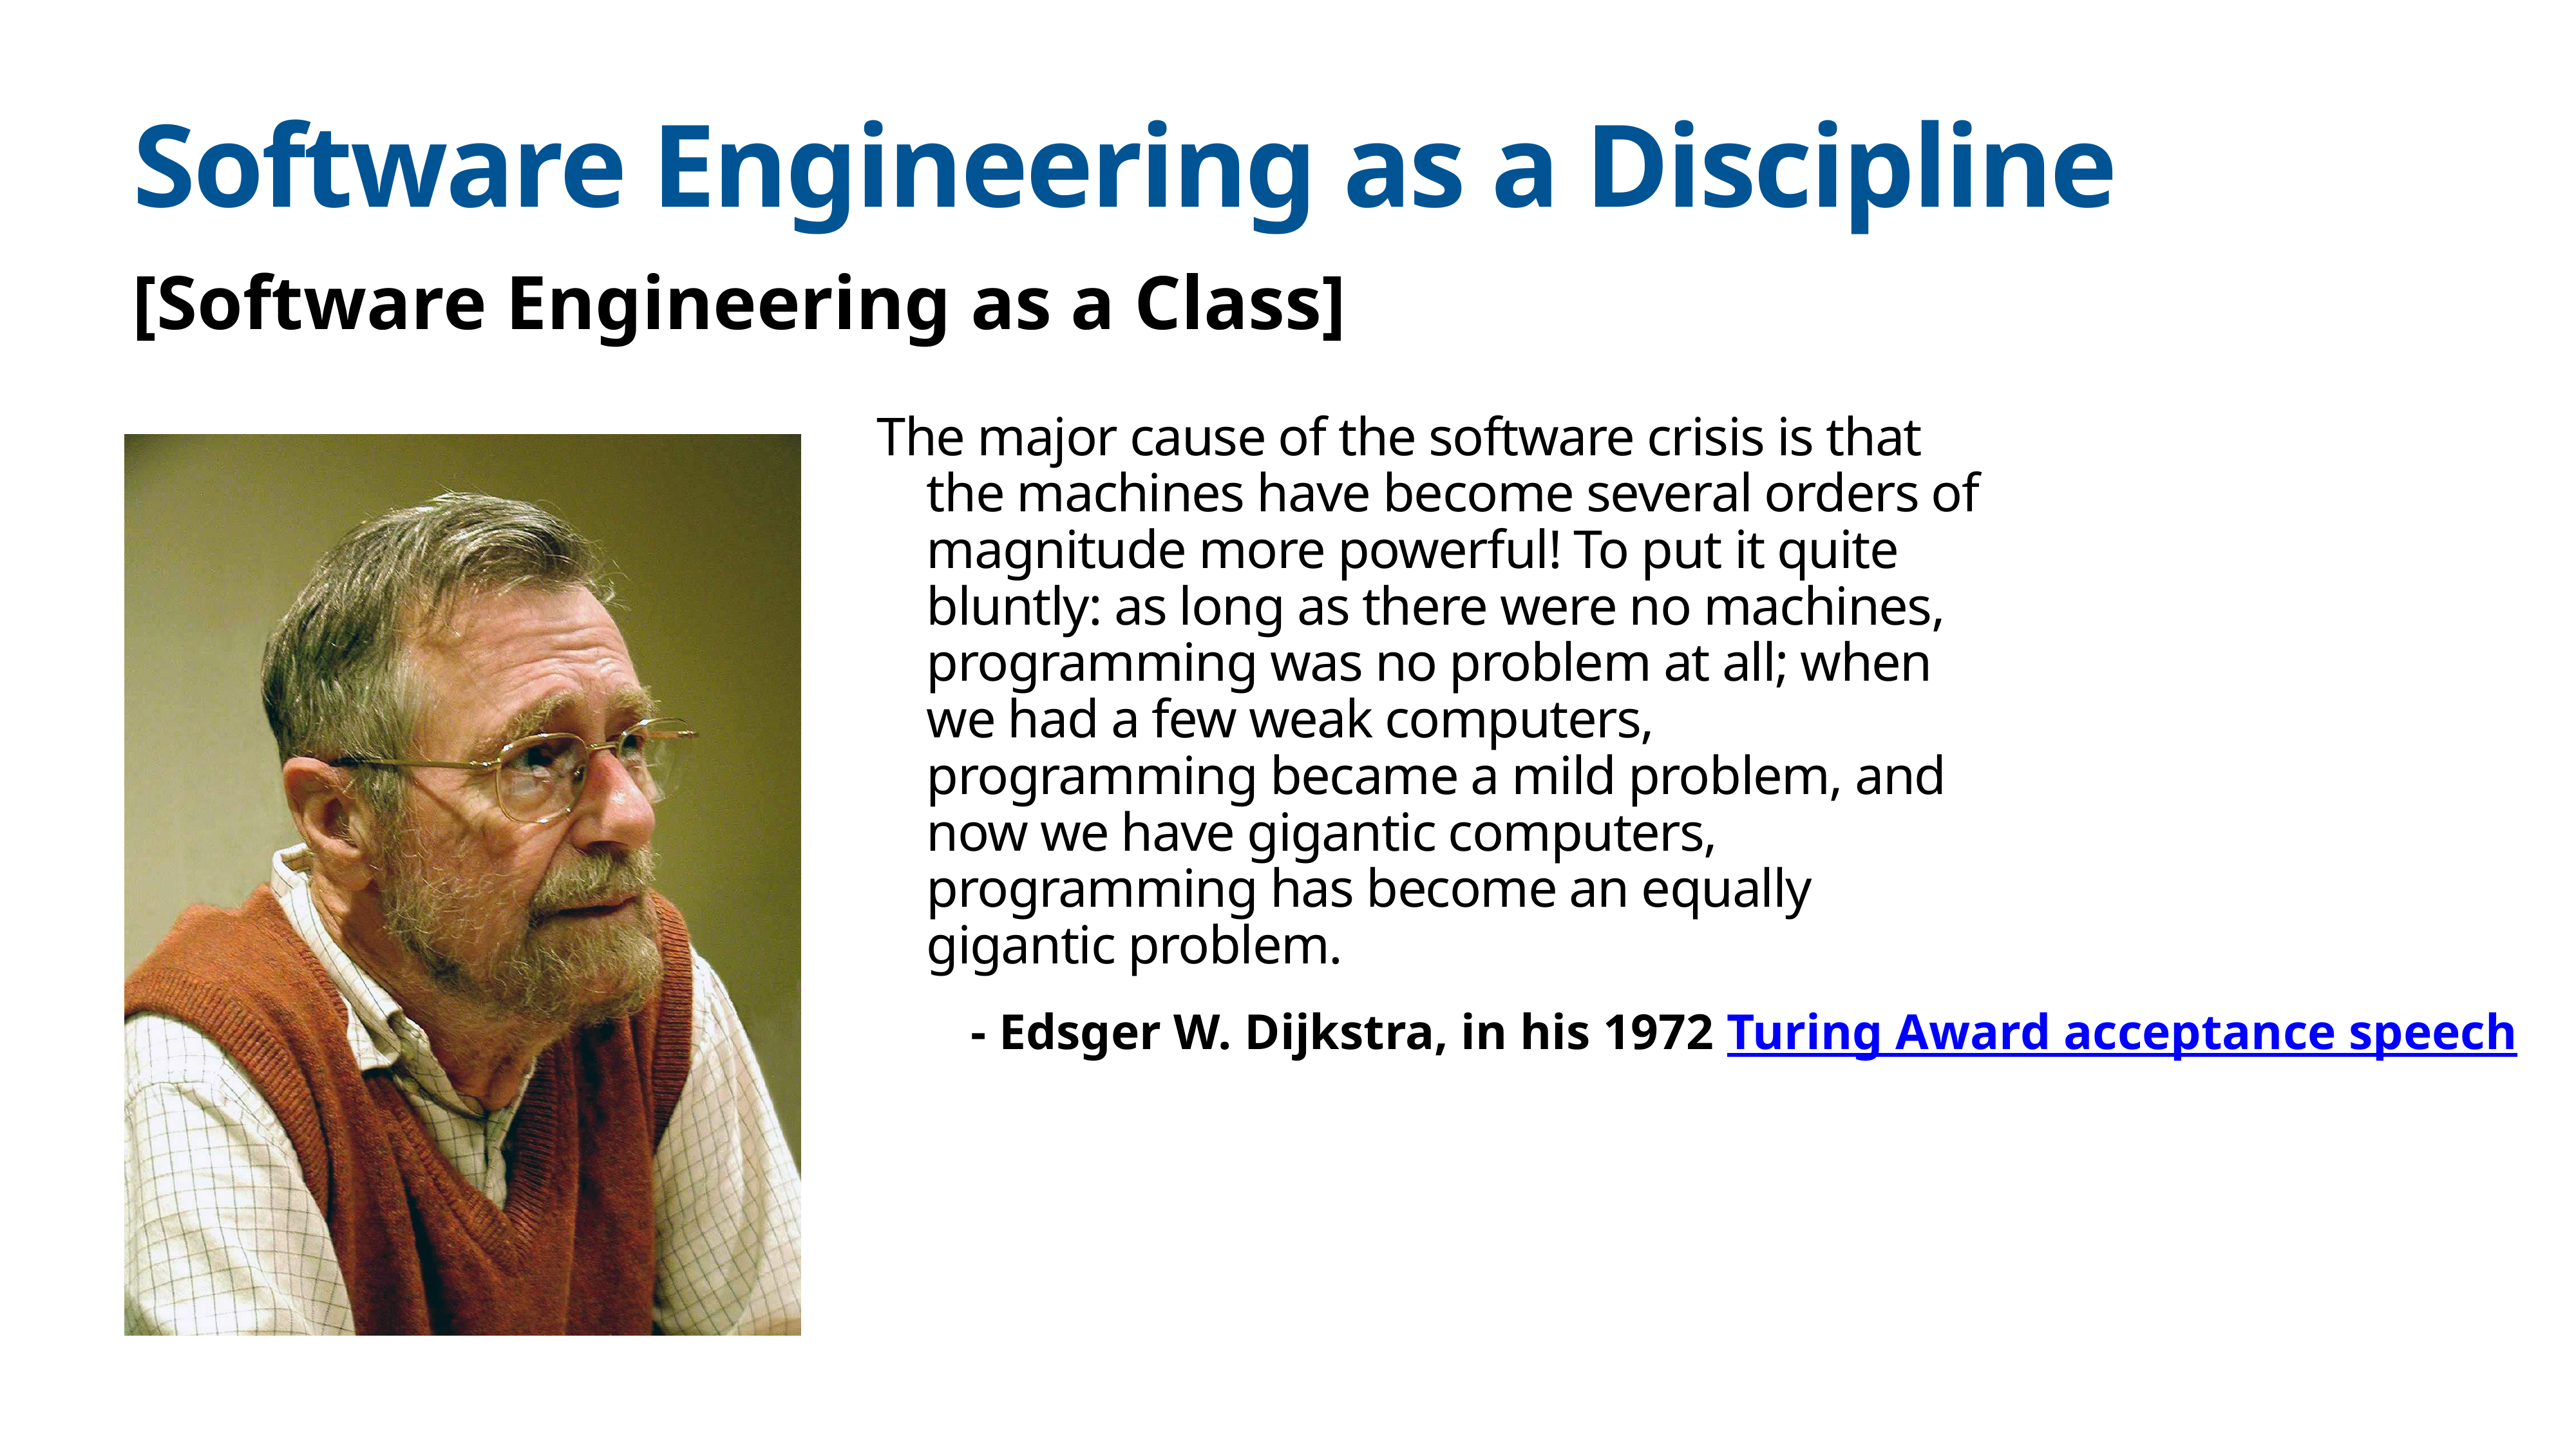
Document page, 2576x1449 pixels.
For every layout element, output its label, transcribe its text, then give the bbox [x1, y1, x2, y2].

text_box The major cause of the software crisis is that the machines have become several orders of magnitude more powerful! To put it quite bluntly: as long as there were no machines, programming was no problem at all; when we had a few weak computers, programming became a mild problem, and now we have gigantic computers, programming has become an equally gigantic problem. [853, 404, 2001, 981]
picture [124, 433, 801, 1336]
title Software Engineering as a Discipline [127, 113, 2449, 250]
list [Software Engineering as a Class] [127, 250, 2449, 350]
text_box - Edsger W. Dijkstra, in his 1972 Turing Award acceptance speech [965, 996, 2523, 1073]
